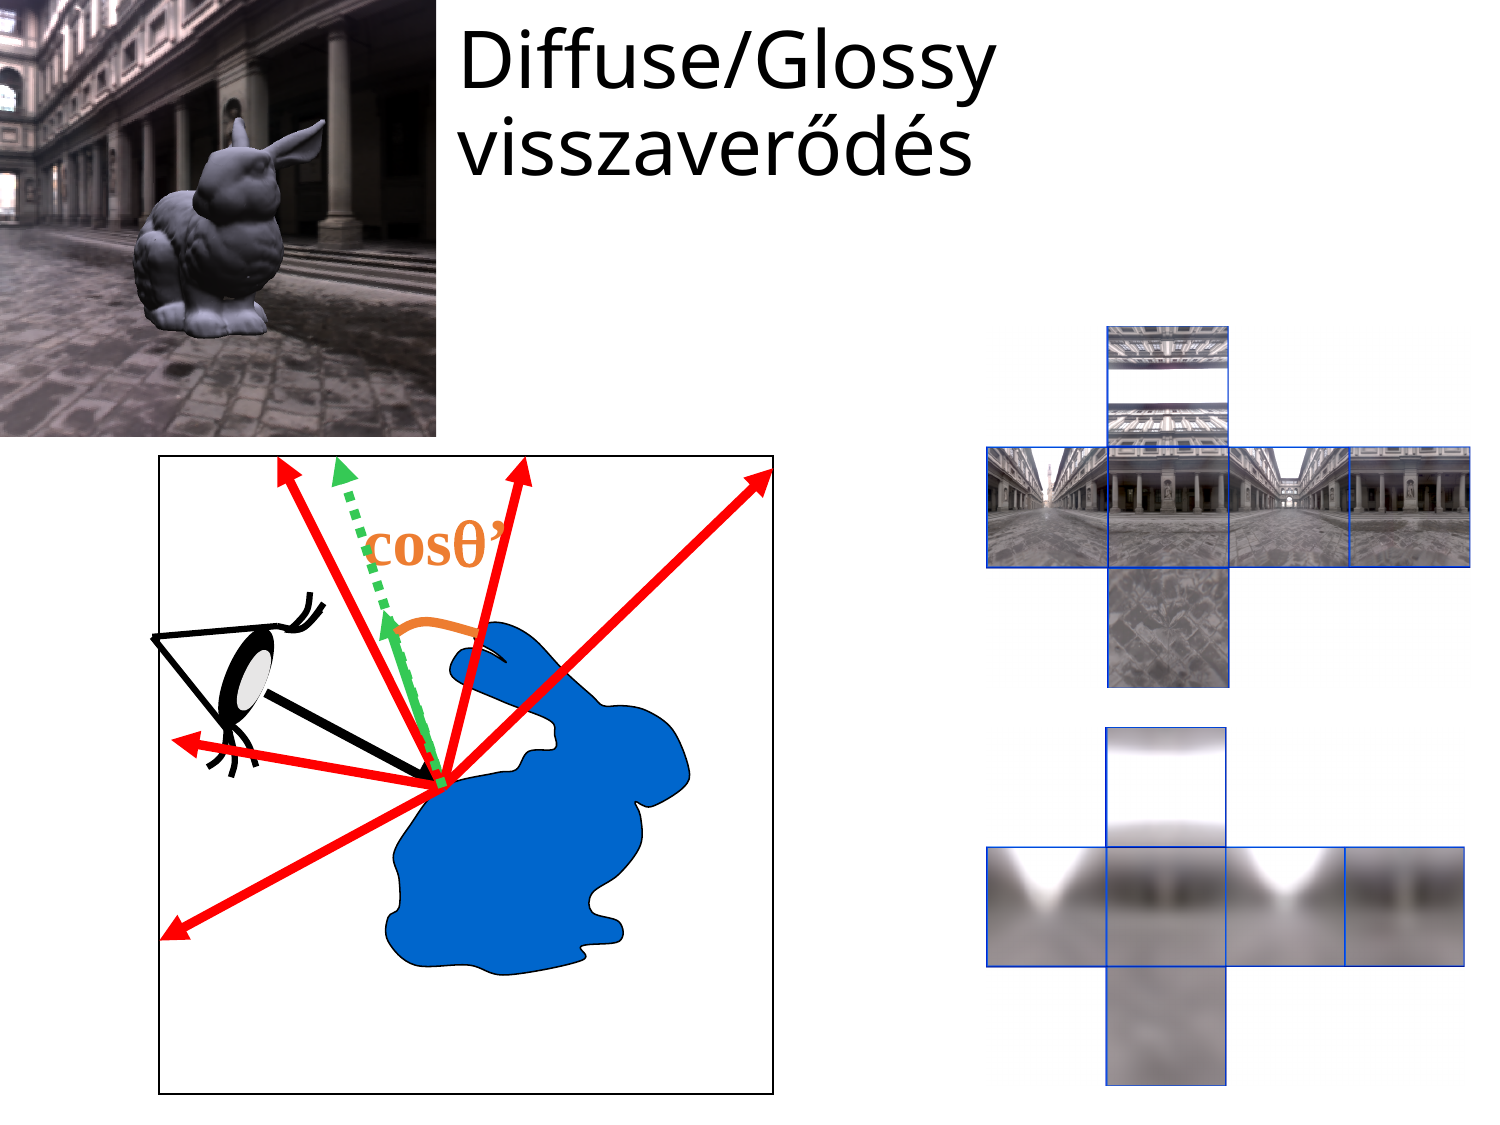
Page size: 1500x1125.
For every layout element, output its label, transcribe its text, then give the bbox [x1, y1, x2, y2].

text_box [159, 941, 774, 1095]
picture [0, 0, 437, 437]
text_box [159, 456, 774, 941]
picture [986, 326, 1471, 688]
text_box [348, 491, 525, 634]
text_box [147, 562, 159, 765]
picture [986, 727, 1465, 1086]
text_box Diffuse/Glossy visszaverődés [442, 12, 1471, 200]
